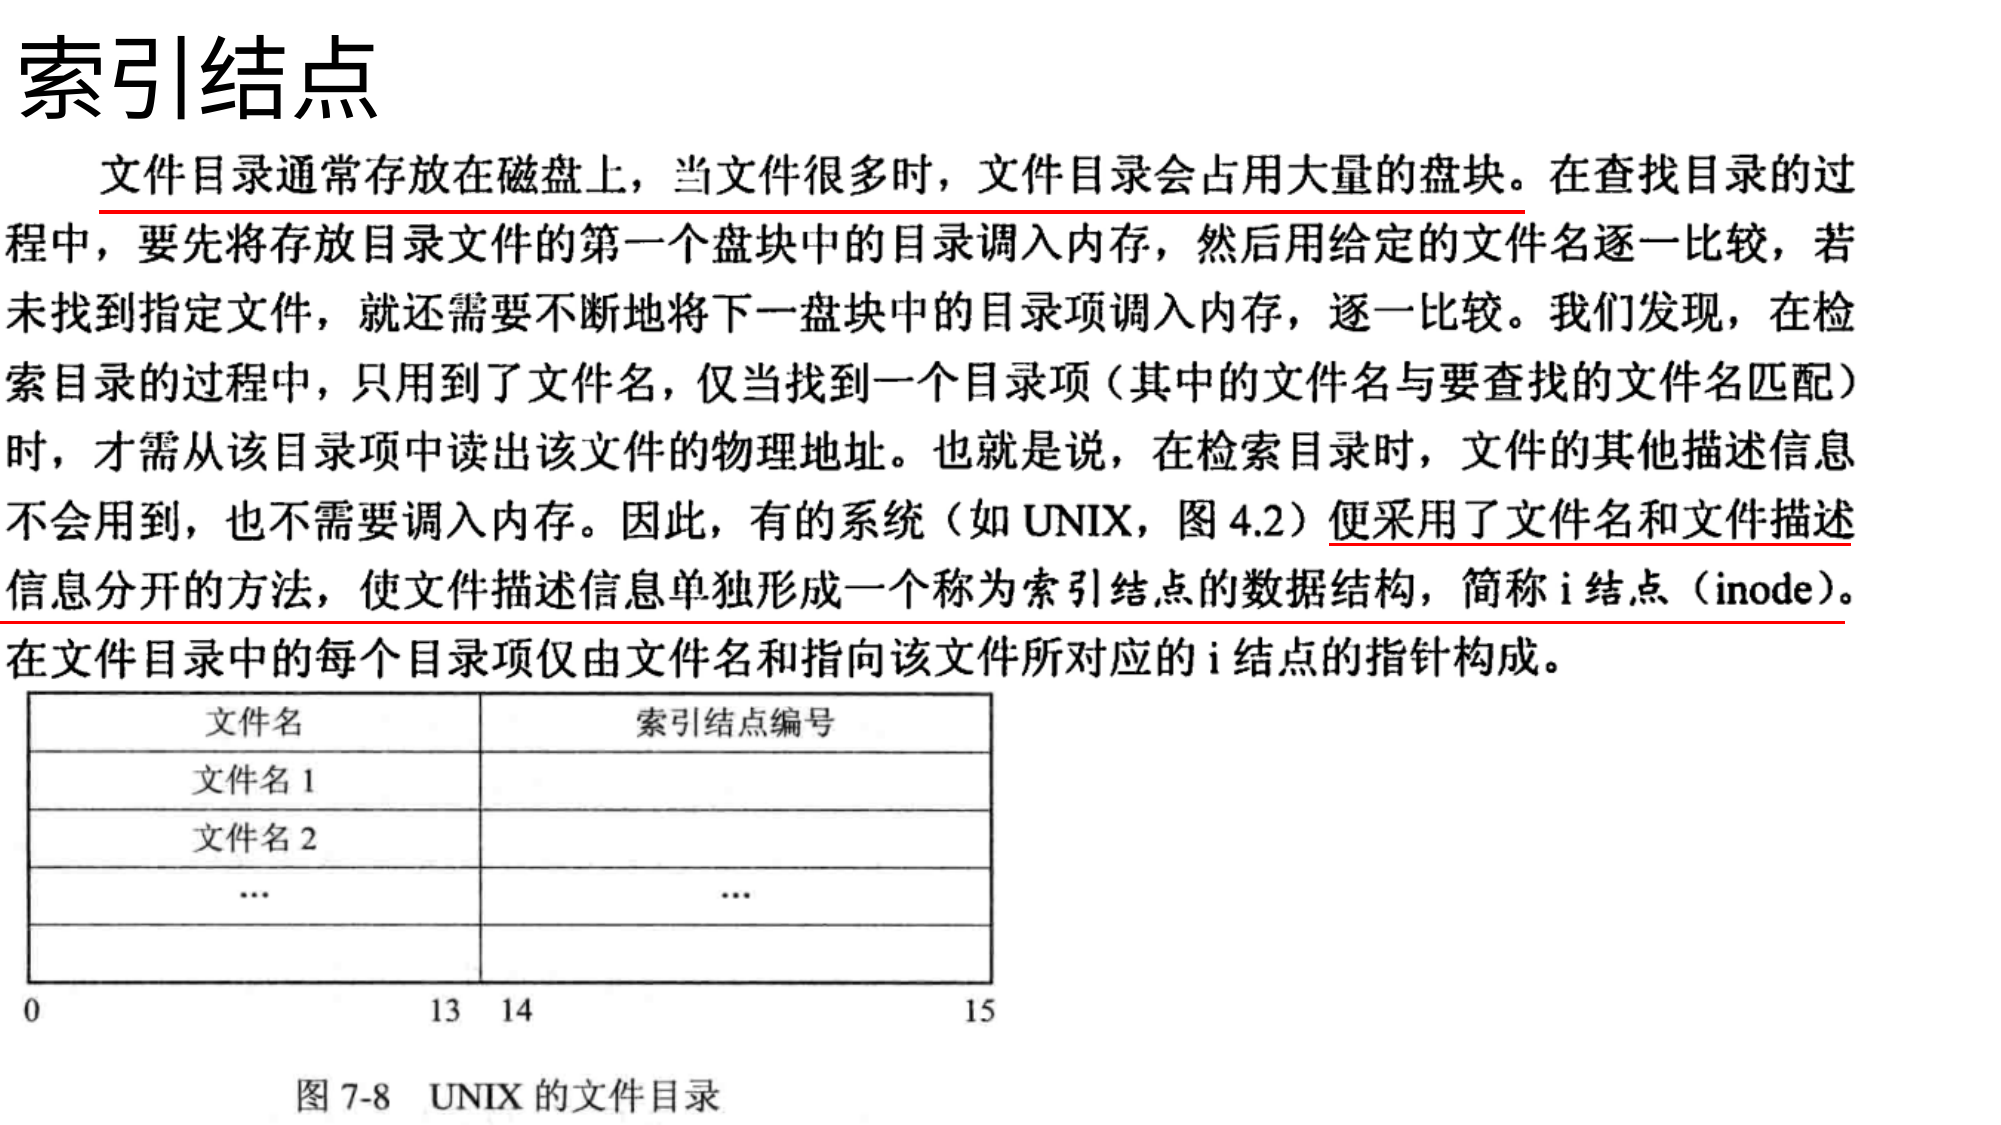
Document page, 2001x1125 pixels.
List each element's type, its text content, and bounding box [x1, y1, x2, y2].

picture [0, 146, 1867, 685]
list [0, 685, 1038, 1125]
title 索引结点 [0, 0, 1725, 146]
